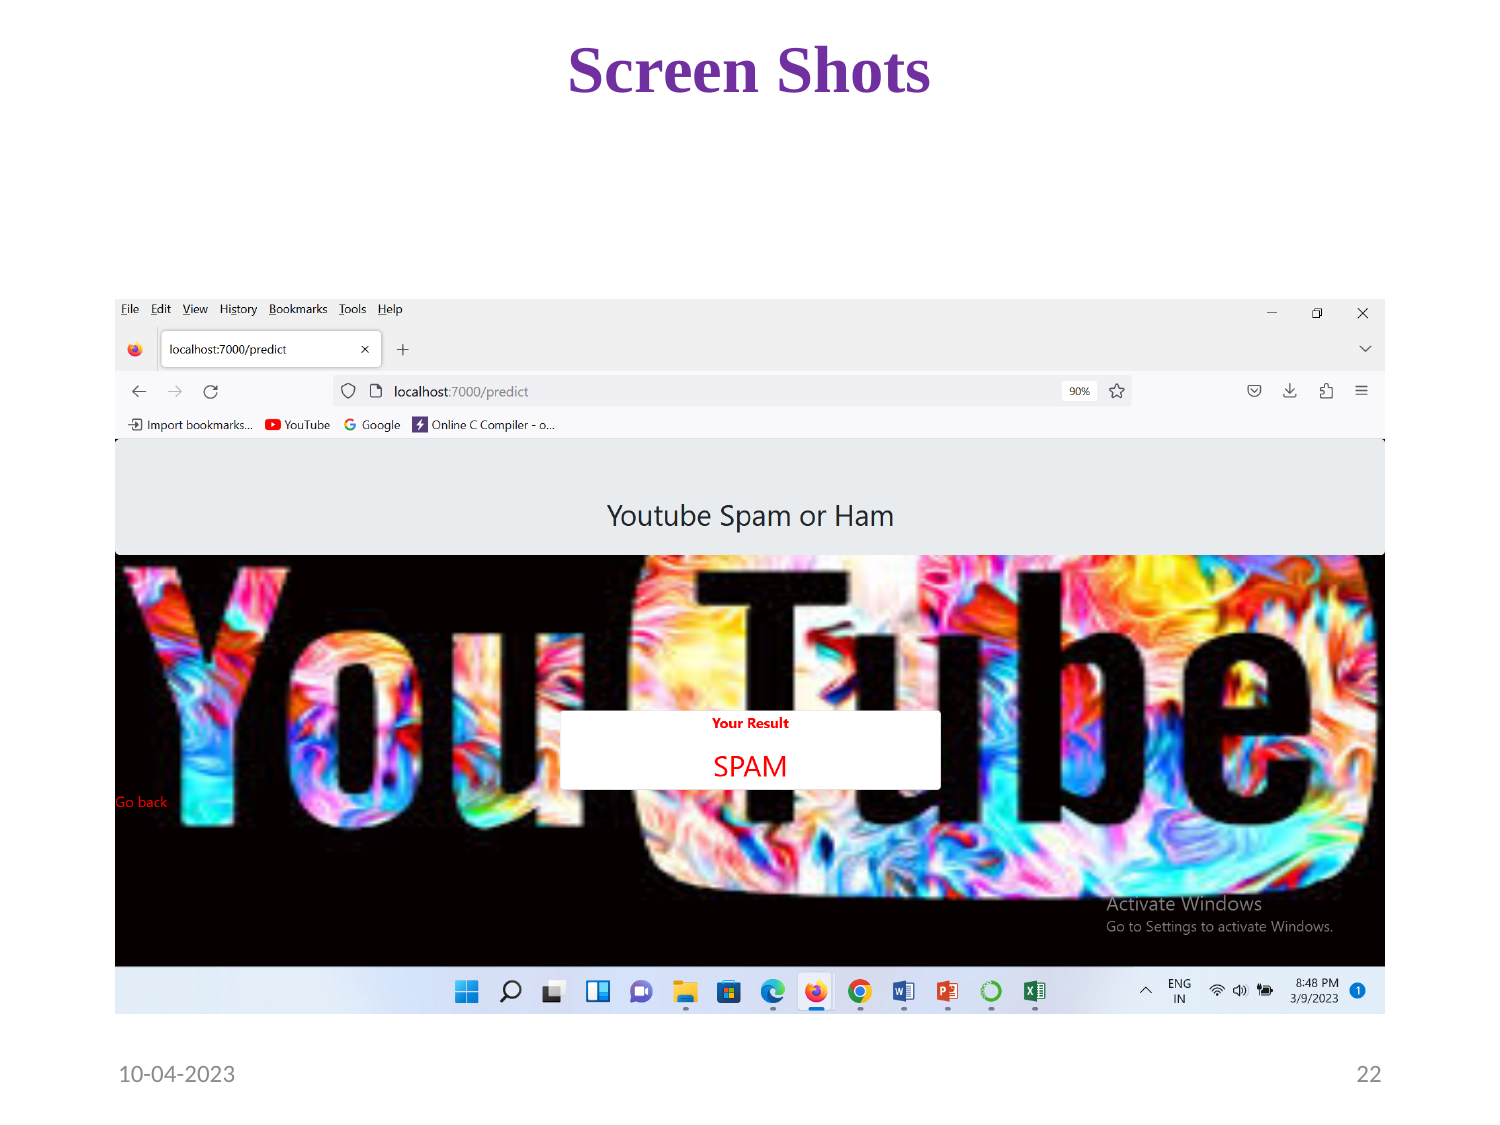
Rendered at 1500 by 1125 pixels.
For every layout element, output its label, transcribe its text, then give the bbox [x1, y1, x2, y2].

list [115, 299, 1385, 1014]
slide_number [103, 1042, 441, 1103]
title Screen Shots [103, 27, 1397, 115]
slide_number 22 [1059, 1042, 1397, 1103]
